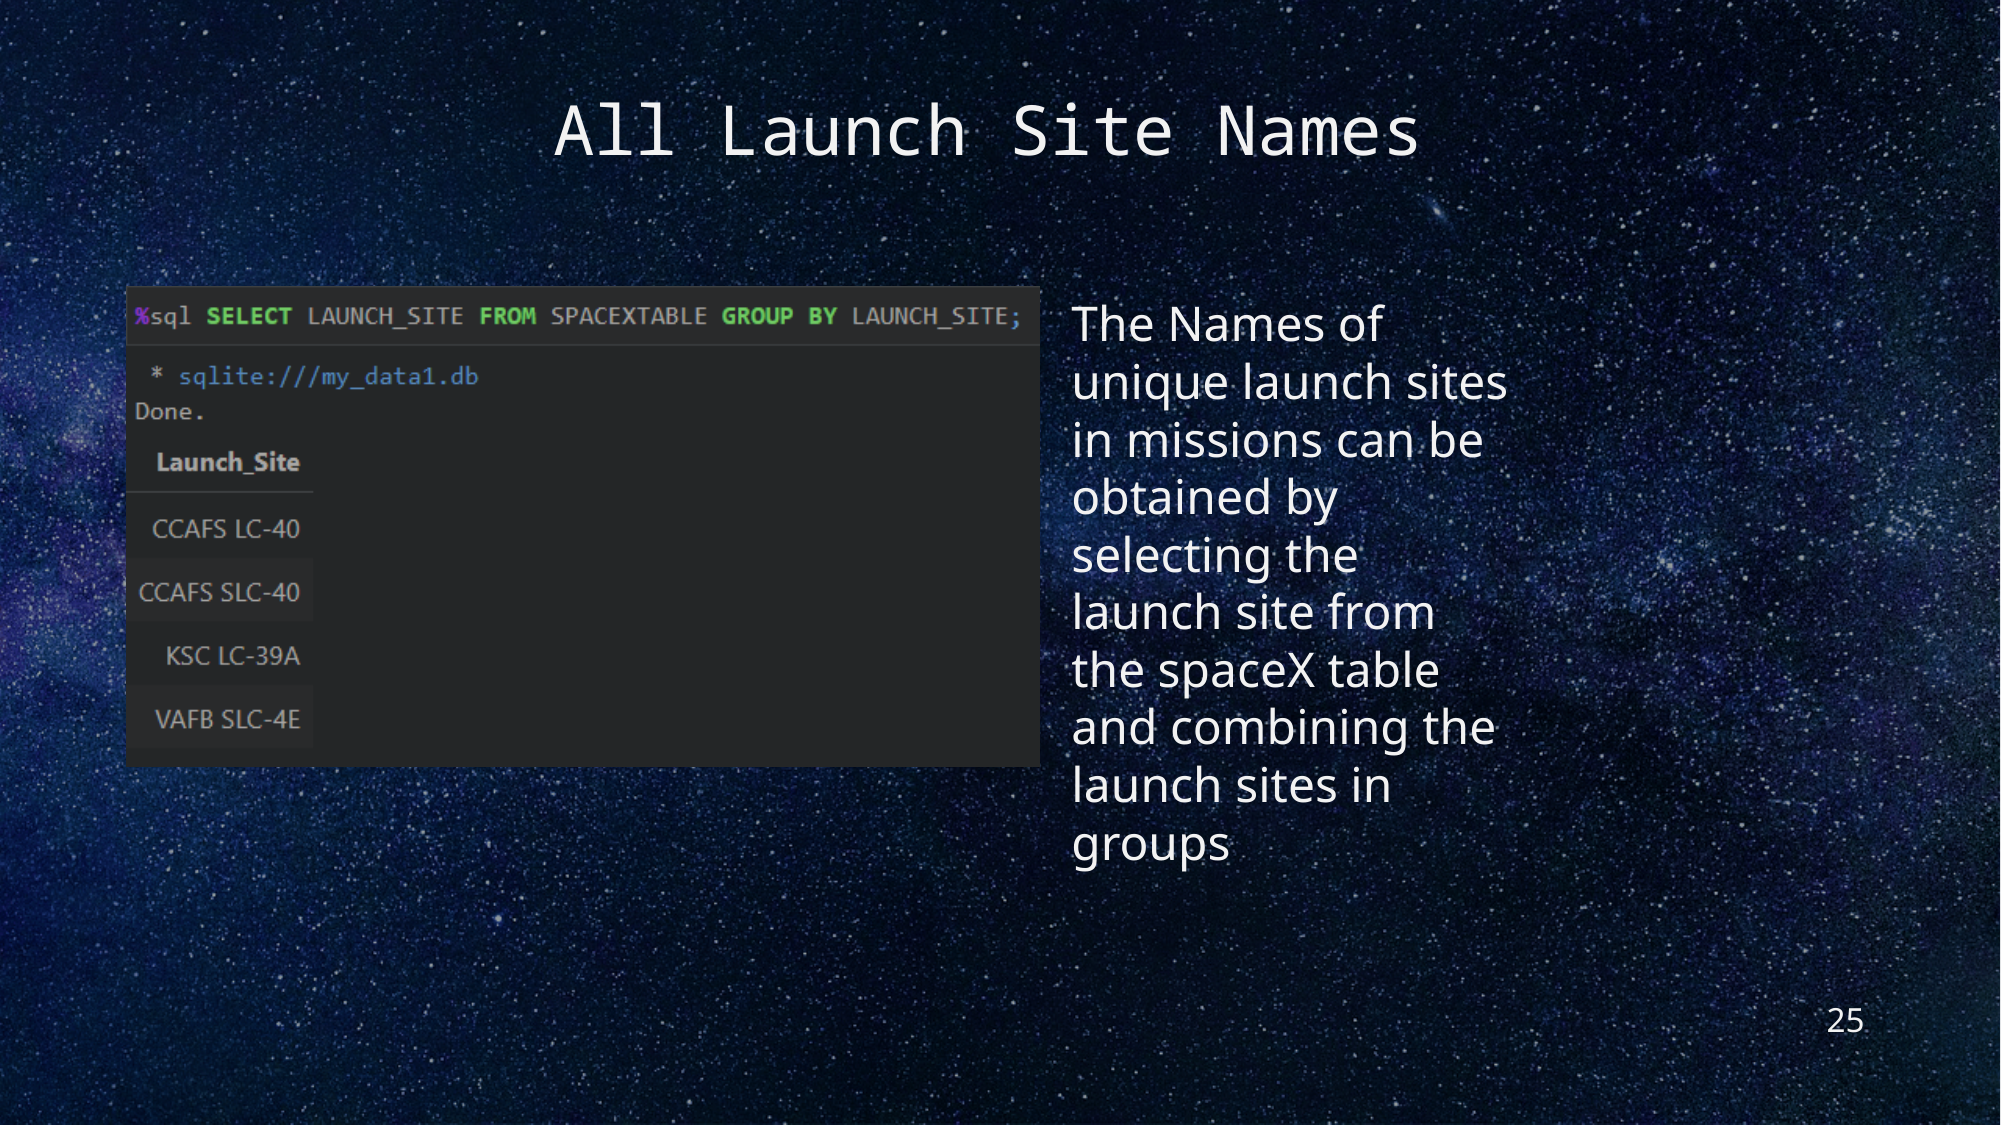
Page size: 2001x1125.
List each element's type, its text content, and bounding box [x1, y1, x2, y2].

picture [0, 0, 2001, 1125]
slide_number 25 [1429, 988, 1880, 1055]
list The Names of unique launch sites in missions can be obtained by selecting the launch site from the spaceX table and combining the launch sites in groups [1056, 286, 1538, 881]
text_box All Launch Site Names [126, 88, 1852, 179]
